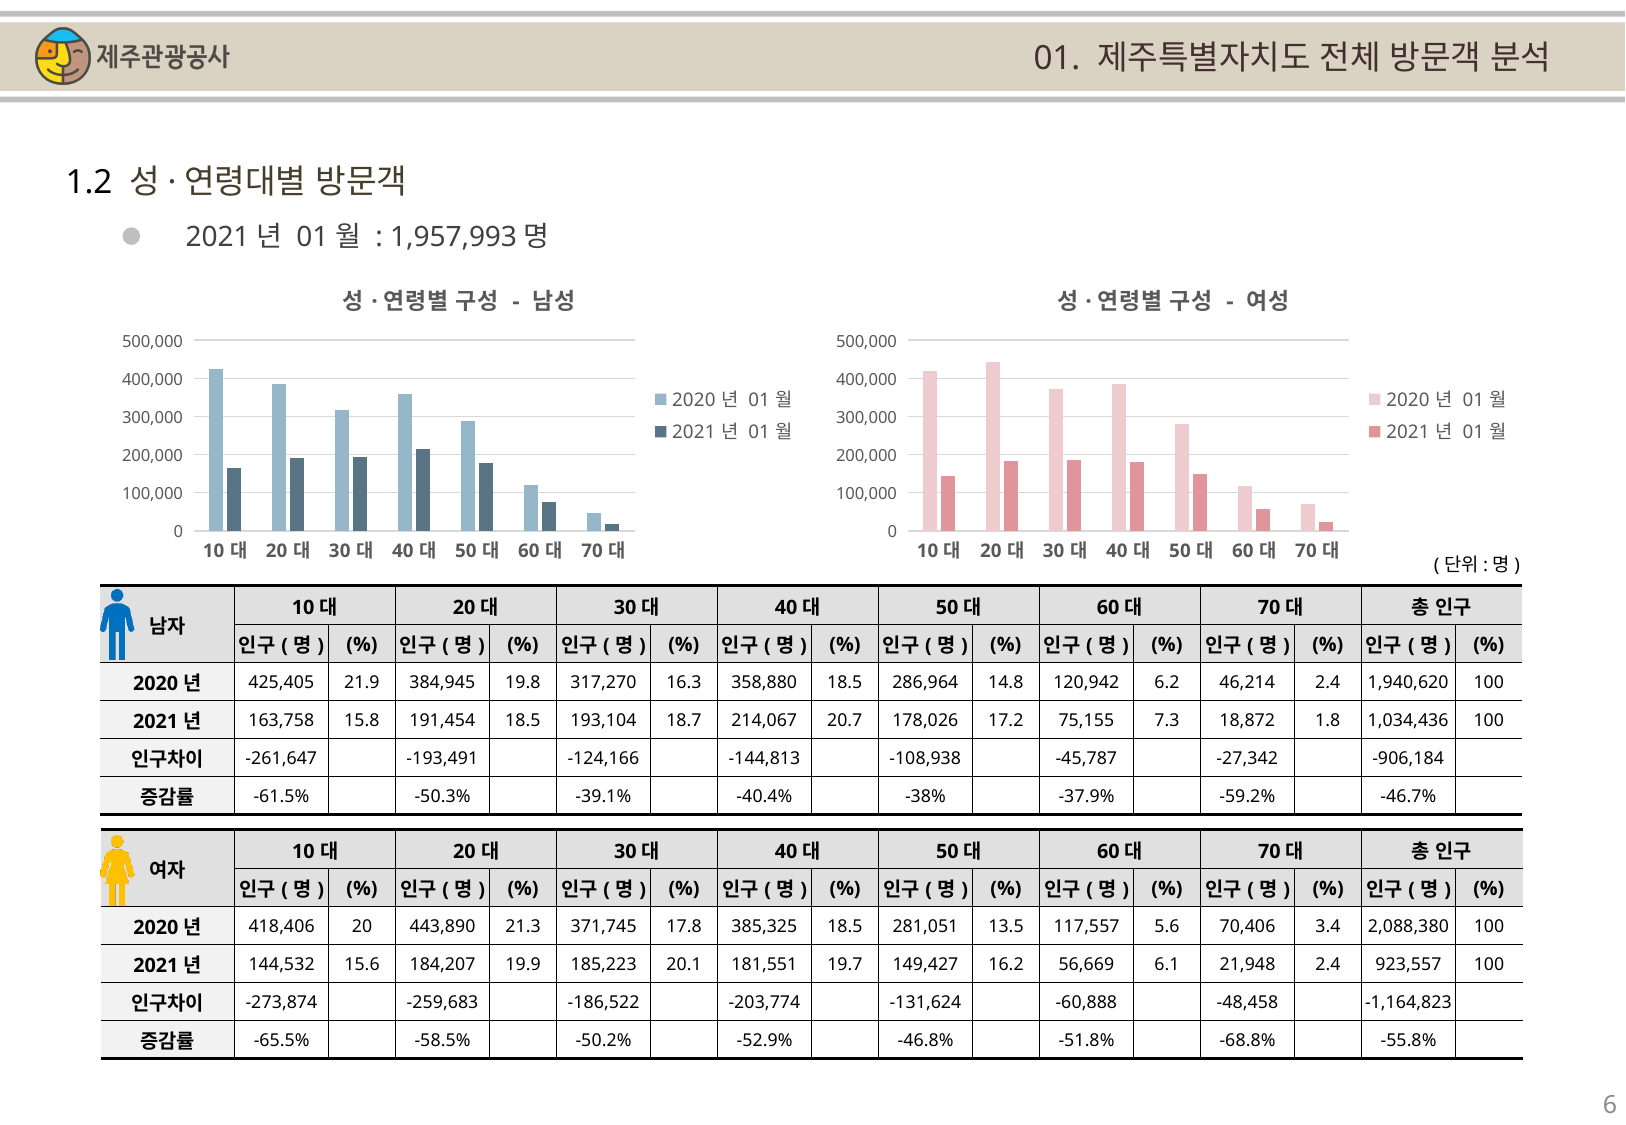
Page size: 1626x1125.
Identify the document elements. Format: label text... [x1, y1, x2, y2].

table_cell 인구(명) [1201, 625, 1294, 662]
table_cell 100 [1456, 701, 1522, 738]
table_cell 인구(명) [1040, 625, 1133, 662]
table_cell 증감률 [100, 777, 234, 813]
table_cell 21.9 [329, 663, 395, 700]
table_header 총 인구 [1362, 831, 1523, 868]
table_cell [973, 777, 1039, 813]
table_cell 1,034,436 [1362, 701, 1455, 738]
table_cell 100 [1456, 663, 1522, 700]
table_header 남자 [154, 587, 234, 662]
table_header 50대 [879, 587, 1039, 624]
table_cell [1134, 1021, 1200, 1057]
table_cell -1,164,823 [1362, 983, 1455, 1020]
table_cell 46,214 [1201, 663, 1294, 700]
table_cell 281,051 [879, 907, 972, 944]
table_header 50대 [879, 831, 1039, 868]
table_cell [490, 777, 556, 813]
table_cell 19.8 [490, 663, 556, 700]
table_cell 443,890 [396, 907, 489, 944]
table_cell [651, 983, 717, 1020]
table_cell 358,880 [718, 663, 811, 700]
table_cell 13.5 [973, 907, 1039, 944]
table_cell 18,872 [1201, 701, 1294, 738]
table_cell 인구(명) [1201, 869, 1294, 906]
text_box [121, 226, 141, 246]
table_cell -203,774 [718, 983, 811, 1020]
table_cell 21,948 [1201, 945, 1294, 982]
table_cell 2020년 [100, 663, 234, 700]
table_cell 163,758 [235, 701, 328, 738]
table_cell -55.8% [1362, 1021, 1455, 1057]
table_cell -108,938 [879, 739, 972, 776]
table_cell -59.2% [1201, 777, 1294, 813]
table_cell [1295, 1021, 1361, 1057]
table_cell [1134, 777, 1200, 813]
table_header 총 인구 [1362, 587, 1522, 624]
table_cell 317,270 [557, 663, 650, 700]
table_cell 2.4 [1295, 945, 1361, 982]
table_cell -261,647 [235, 739, 328, 776]
table_cell [1456, 739, 1522, 776]
table_cell -65.5% [235, 1021, 328, 1057]
table_cell 인구(명) [557, 625, 650, 662]
table_cell (%) [490, 869, 556, 906]
table_cell (%) [1134, 625, 1200, 662]
table_cell [973, 1021, 1039, 1057]
table_cell 144,532 [235, 945, 328, 982]
table_cell 증감률 [101, 1021, 234, 1057]
table_cell 19.7 [812, 945, 878, 982]
table_cell 인구차이 [100, 739, 234, 776]
table_cell (%) [329, 869, 395, 906]
table_cell 17.2 [973, 701, 1039, 738]
table_cell 인구(명) [718, 869, 811, 906]
table_header 60대 [1040, 587, 1200, 624]
table_cell 14.8 [973, 663, 1039, 700]
table_cell -52.9% [718, 1021, 811, 1057]
table_cell (%) [1456, 625, 1522, 662]
text_box 1.2 성·연령대별 방문객 [50, 152, 1144, 208]
table_header 10대 [235, 587, 395, 624]
table_cell (%) [973, 625, 1039, 662]
table_cell [812, 1021, 878, 1057]
table_cell 인구(명) [1362, 625, 1455, 662]
table_cell [1456, 983, 1523, 1020]
table_cell [651, 1021, 717, 1057]
table_cell (%) [329, 625, 395, 662]
table_cell [812, 983, 878, 1020]
table_cell (%) [812, 869, 878, 906]
table_cell (%) [812, 625, 878, 662]
table_cell 인구(명) [235, 625, 328, 662]
table_header 10대 [235, 831, 395, 868]
table_cell -68.8% [1201, 1021, 1294, 1057]
table_cell (%) [973, 869, 1039, 906]
table_cell 385,325 [718, 907, 811, 944]
table_header 70대 [1201, 831, 1361, 868]
table_cell 18.5 [812, 907, 878, 944]
table_cell 185,223 [557, 945, 650, 982]
table_cell [490, 1021, 556, 1057]
table_cell -48,458 [1201, 983, 1294, 1020]
table_header 70대 [1201, 587, 1361, 624]
table_cell 2.4 [1295, 663, 1361, 700]
table_cell [490, 739, 556, 776]
table_cell 인구(명) [235, 869, 328, 906]
table_cell [1295, 777, 1361, 813]
table_cell 184,207 [396, 945, 489, 982]
picture [78, 586, 154, 662]
table_cell 16.2 [973, 945, 1039, 982]
table_cell 70,406 [1201, 907, 1294, 944]
table_cell 18.7 [651, 701, 717, 738]
table_cell 214,067 [718, 701, 811, 738]
table_cell 21.3 [490, 907, 556, 944]
table_cell -906,184 [1362, 739, 1455, 776]
table_cell 인구(명) [396, 869, 489, 906]
table_cell [1456, 1021, 1523, 1057]
table_cell 181,551 [718, 945, 811, 982]
table_cell 19.9 [490, 945, 556, 982]
table_header 60대 [1040, 831, 1200, 868]
table_cell 418,406 [235, 907, 328, 944]
table_header 30대 [557, 831, 717, 868]
table_cell 인구(명) [1040, 869, 1133, 906]
table_cell -60,888 [1040, 983, 1133, 1020]
table_header 20대 [396, 587, 556, 624]
table_cell [973, 739, 1039, 776]
table_cell [329, 983, 395, 1020]
table_cell 193,104 [557, 701, 650, 738]
table_cell [1295, 983, 1361, 1020]
table_header 20대 [396, 831, 556, 868]
table_cell 100 [1456, 907, 1523, 944]
table_cell -46.8% [879, 1021, 972, 1057]
table_cell -124,166 [557, 739, 650, 776]
table_cell -50.3% [396, 777, 489, 813]
table_cell 6.1 [1134, 945, 1200, 982]
table_cell [651, 777, 717, 813]
table_cell 384,945 [396, 663, 489, 700]
table_cell [812, 777, 878, 813]
table_cell -39.1% [557, 777, 650, 813]
slide_number 6 [1251, 1063, 1618, 1123]
table_cell [812, 739, 878, 776]
table_cell 2021년 [100, 701, 234, 738]
table_cell 15.8 [329, 701, 395, 738]
table_cell [973, 983, 1039, 1020]
table_cell 20.1 [651, 945, 717, 982]
table_cell 인구(명) [396, 625, 489, 662]
table_cell 178,026 [879, 701, 972, 738]
table_cell 인구(명) [1362, 869, 1455, 906]
table_cell [329, 739, 395, 776]
table_cell 75,155 [1040, 701, 1133, 738]
text_box 01. 제주특별자치도 전체 방문객 분석 [891, 28, 1595, 84]
table_cell 인구(명) [718, 625, 811, 662]
table_cell 인구(명) [557, 869, 650, 906]
table_cell 17.8 [651, 907, 717, 944]
table_cell 425,405 [235, 663, 328, 700]
table_cell 인구(명) [879, 625, 972, 662]
table_cell (%) [1456, 869, 1523, 906]
text_box 2021년 01월 : 1,957,993명 [170, 210, 565, 260]
table_cell -186,522 [557, 983, 650, 1020]
table_cell 371,745 [557, 907, 650, 944]
table_cell [329, 1021, 395, 1057]
picture [31, 26, 232, 87]
text_box (단위:명) [1419, 545, 1535, 583]
table_cell 149,427 [879, 945, 972, 982]
table_cell -27,342 [1201, 739, 1294, 776]
table_cell 120,942 [1040, 663, 1133, 700]
table_cell [1134, 983, 1200, 1020]
table_header 40대 [718, 831, 878, 868]
table_cell (%) [1295, 869, 1361, 906]
table_cell 56,669 [1040, 945, 1133, 982]
table_cell -50.2% [557, 1021, 650, 1057]
table_cell 117,557 [1040, 907, 1133, 944]
table_cell -193,491 [396, 739, 489, 776]
table_cell 3.4 [1295, 907, 1361, 944]
table_cell 1,940,620 [1362, 663, 1455, 700]
table_cell 5.6 [1134, 907, 1200, 944]
table_cell -273,874 [235, 983, 328, 1020]
chart [821, 261, 1526, 570]
table_cell 2021년 [101, 945, 234, 982]
table_cell -37.9% [1040, 777, 1133, 813]
table_cell [329, 777, 395, 813]
table_cell 20.7 [812, 701, 878, 738]
table_cell 2020년 [101, 907, 234, 944]
table_cell [651, 739, 717, 776]
table_cell -38% [879, 777, 972, 813]
table_cell (%) [490, 625, 556, 662]
table_cell -131,624 [879, 983, 972, 1020]
table_cell -259,683 [396, 983, 489, 1020]
table_cell 923,557 [1362, 945, 1455, 982]
table_cell 18.5 [812, 663, 878, 700]
table_cell 100 [1456, 945, 1523, 982]
table_cell 15.6 [329, 945, 395, 982]
table_header 30대 [557, 587, 717, 624]
table_cell 인구차이 [101, 983, 234, 1020]
table_cell (%) [1134, 869, 1200, 906]
picture [78, 830, 154, 908]
table_cell 2,088,380 [1362, 907, 1455, 944]
table_cell 1.8 [1295, 701, 1361, 738]
table_header 여자 [154, 831, 234, 906]
table_cell -45,787 [1040, 739, 1133, 776]
table_cell 7.3 [1134, 701, 1200, 738]
table_cell 20 [329, 907, 395, 944]
table_cell -46.7% [1362, 777, 1455, 813]
table_cell 286,964 [879, 663, 972, 700]
table_cell -51.8% [1040, 1021, 1133, 1057]
table_cell (%) [1295, 625, 1361, 662]
table_cell 6.2 [1134, 663, 1200, 700]
table_cell -144,813 [718, 739, 811, 776]
table_cell [1456, 777, 1522, 813]
table_cell (%) [651, 869, 717, 906]
table_cell -61.5% [235, 777, 328, 813]
table_cell [490, 983, 556, 1020]
table_cell 인구(명) [879, 869, 972, 906]
table_cell [1295, 739, 1361, 776]
table_cell 18.5 [490, 701, 556, 738]
table_cell -58.5% [396, 1021, 489, 1057]
chart [107, 261, 812, 570]
table_header 40대 [718, 587, 878, 624]
table_cell 191,454 [396, 701, 489, 738]
table_cell [1134, 739, 1200, 776]
table_cell (%) [651, 625, 717, 662]
table_cell -40.4% [718, 777, 811, 813]
table_cell 16.3 [651, 663, 717, 700]
